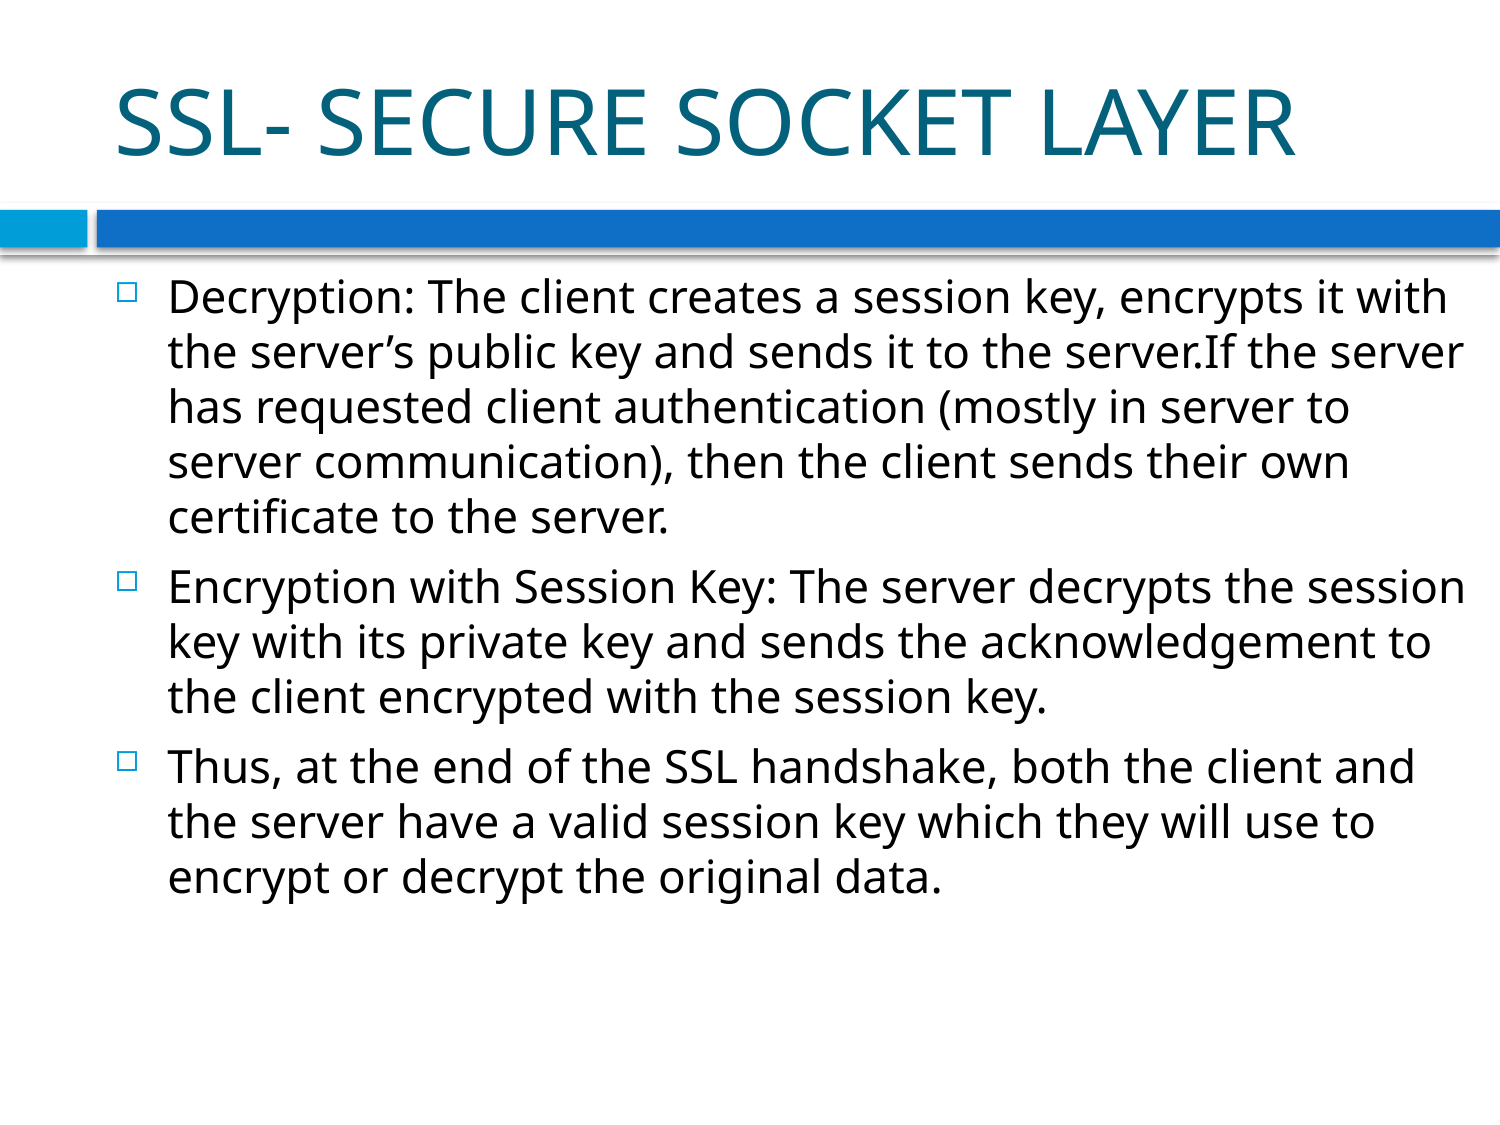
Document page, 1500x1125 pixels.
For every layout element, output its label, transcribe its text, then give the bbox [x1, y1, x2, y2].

title SSL- SECURE SOCKET LAYER [99, 37, 1438, 201]
slide_number [0, 208, 88, 249]
list Decryption: The client creates a session key, encrypts it with the server’s public key and sends it to the server.If the server has requested client authentication (mostly in server to server communication), then the client sends their own certificate to the server. Encryption with Session Key: The server decrypts the session key with its private key and sends the acknowledgement to the client encrypted with the session key. Thus, at the end of the SSL handshake, both the client and the server have a valid session key which they will use to encrypt or decrypt the original data. [99, 260, 1483, 1011]
